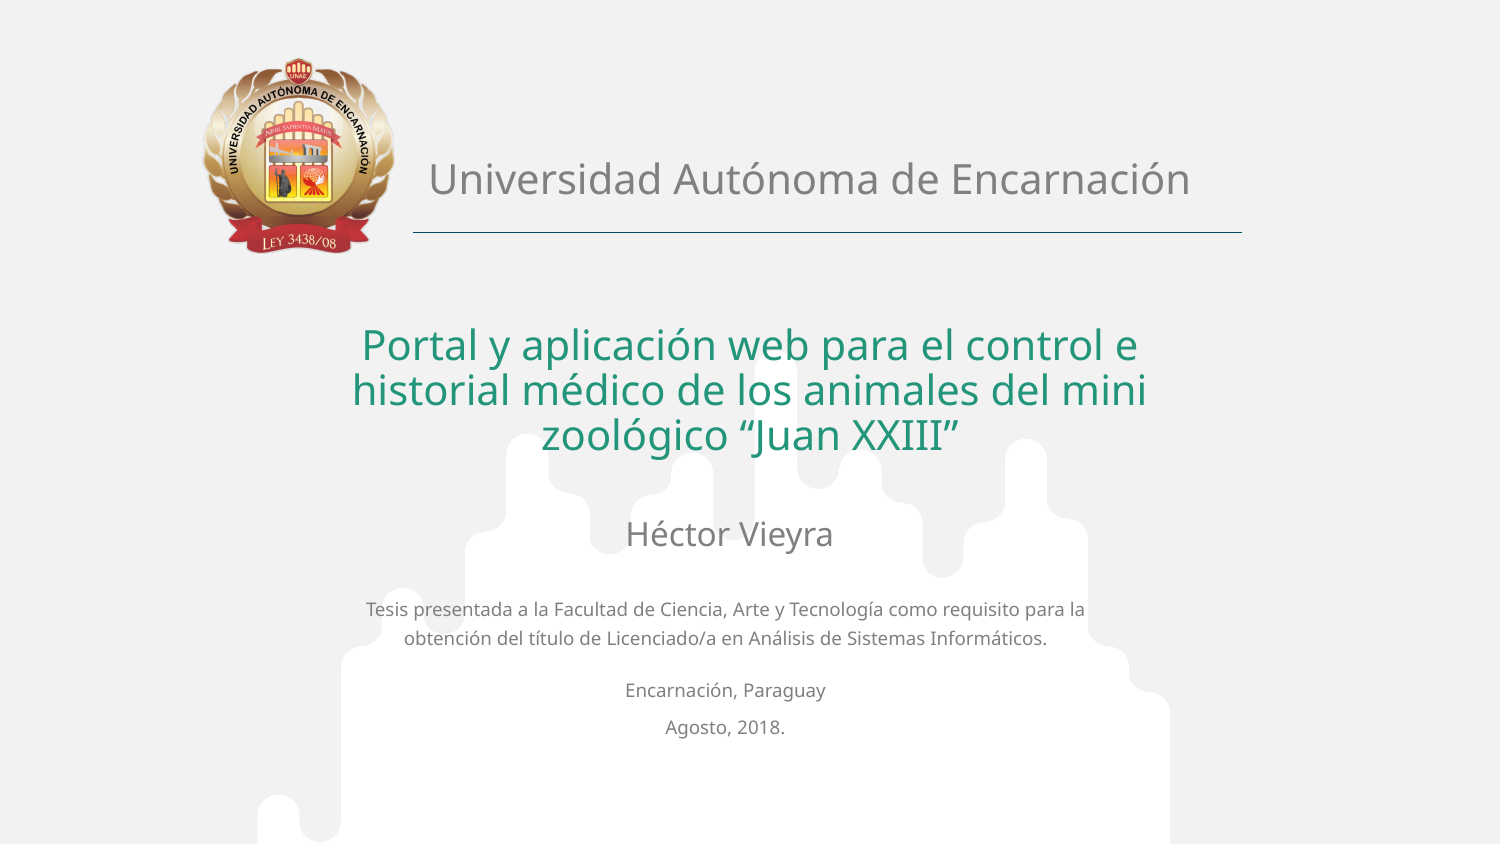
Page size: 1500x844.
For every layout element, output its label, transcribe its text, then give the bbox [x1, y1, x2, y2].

text_box Universidad Autónoma de Encarnación [413, 155, 1242, 206]
text_box Héctor Vieyra [579, 511, 881, 561]
text_box [256, 669, 1172, 844]
picture [202, 57, 395, 254]
text_box [463, 470, 1090, 578]
text_box Encarnación, Paraguay Agosto, 2018. [586, 669, 876, 760]
text_box Tesis presentada a la Facultad de Ciencia, Arte y Tecnología como requisito para la obtención del título de Licenciado/a en Análisis de Sistemas Informáticos. [329, 578, 1133, 669]
text_box Portal y aplicación web para el control e historial médico de los animales del mini zoológico “Juan XXIII” [298, 312, 1202, 470]
